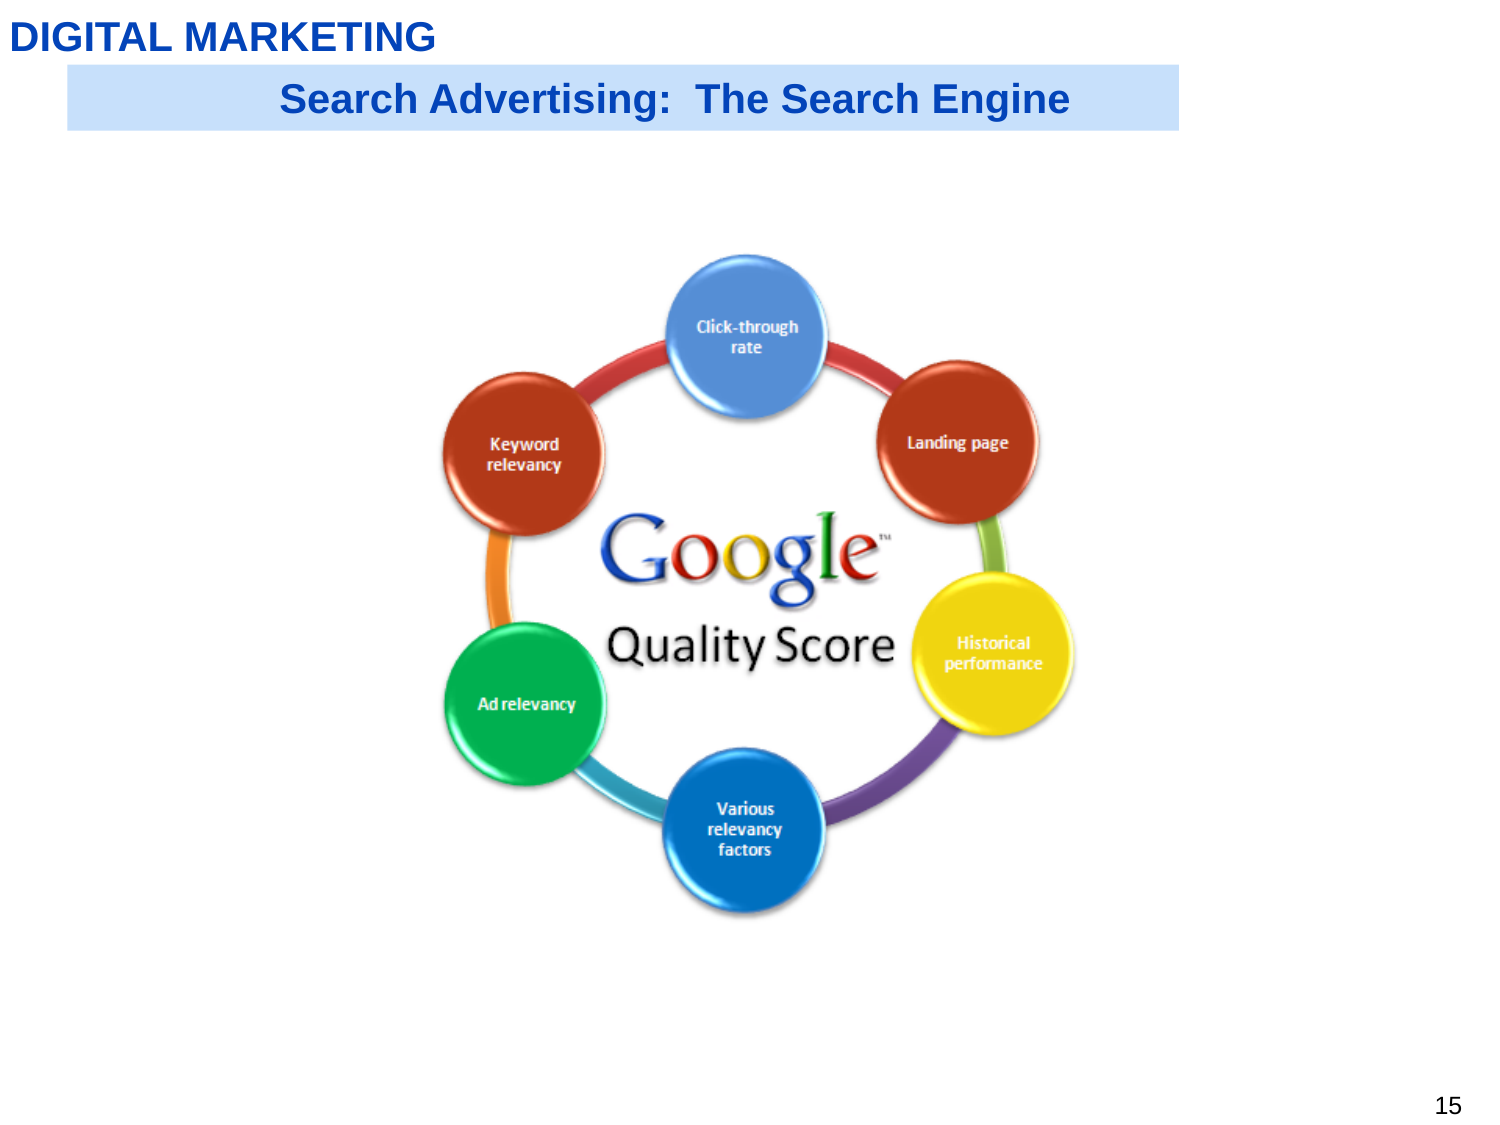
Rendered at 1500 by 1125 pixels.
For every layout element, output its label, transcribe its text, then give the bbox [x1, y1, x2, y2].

picture [394, 233, 1118, 942]
slide_number 14 [1149, 1089, 1463, 1121]
text_box Search Advertising: The Search Engine [251, 64, 1099, 130]
title DIGITAL MARKETING [9, 9, 1452, 61]
text_box [67, 64, 1179, 131]
